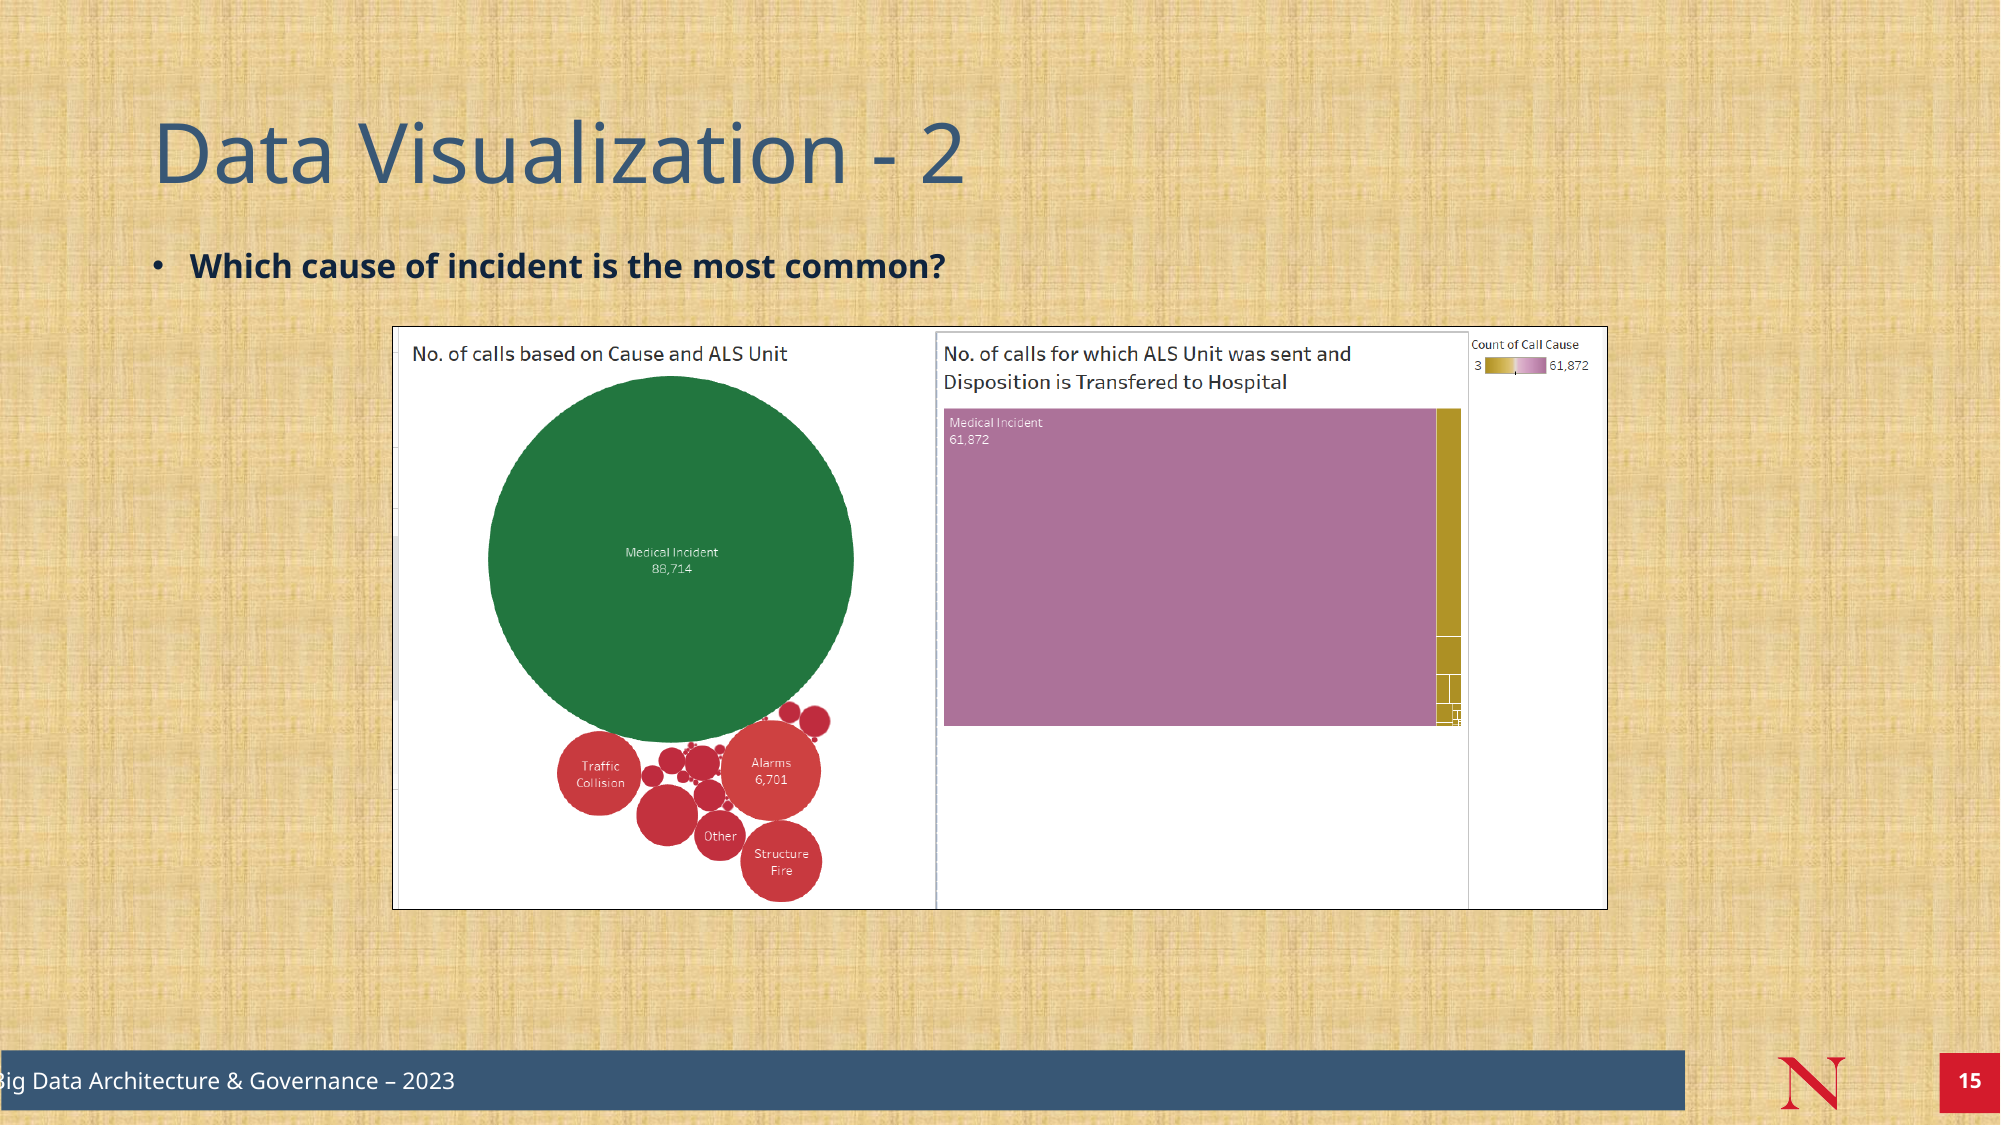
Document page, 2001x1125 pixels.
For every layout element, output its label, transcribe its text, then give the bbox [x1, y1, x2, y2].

title Data Visualization - 2 [137, 47, 1863, 231]
list Which cause of incident is the most common? [137, 231, 1863, 965]
picture [0, 0, 2001, 1125]
